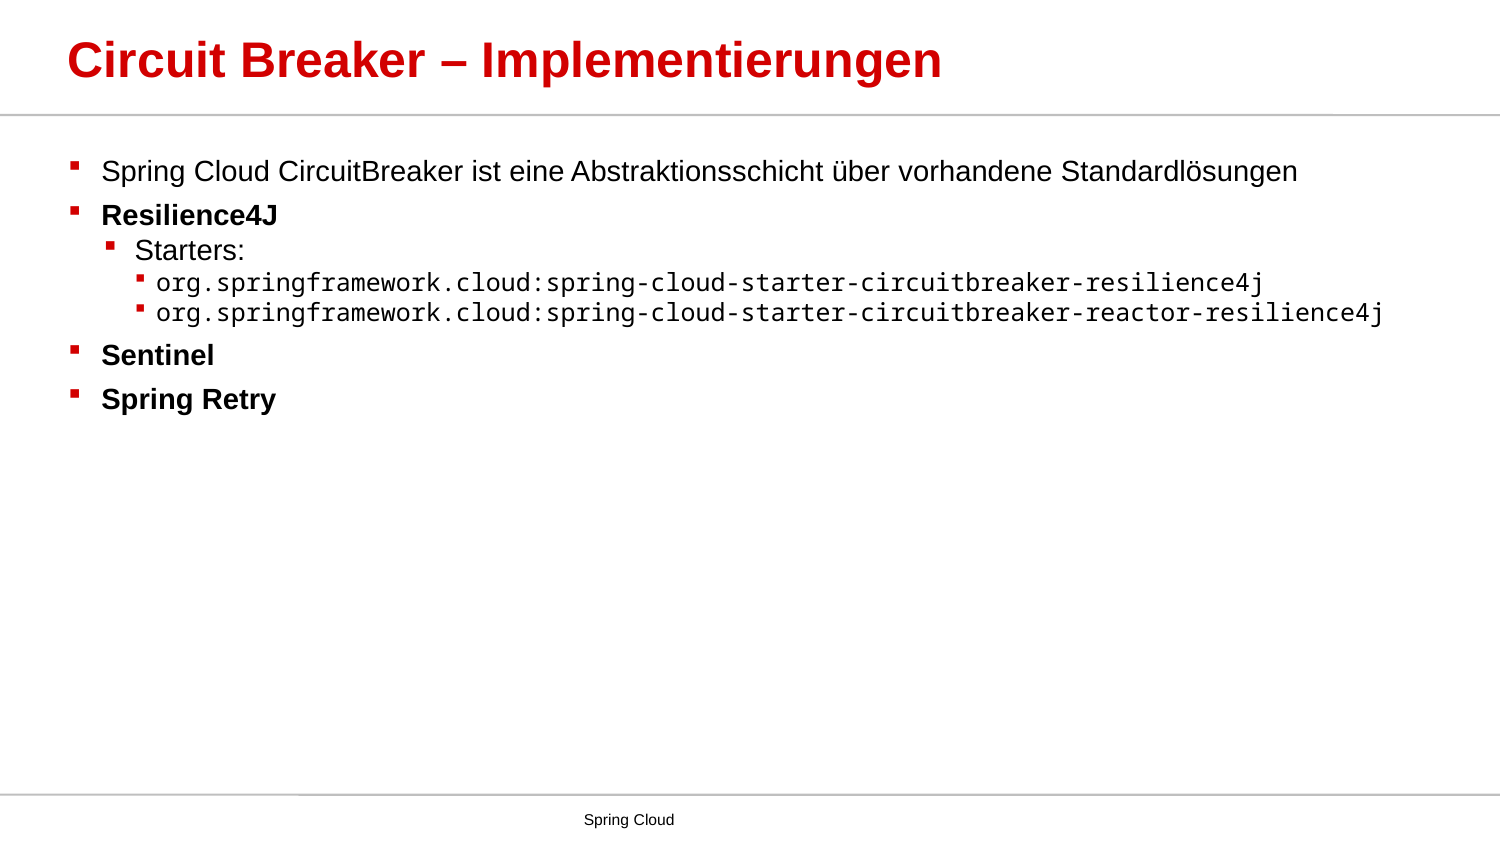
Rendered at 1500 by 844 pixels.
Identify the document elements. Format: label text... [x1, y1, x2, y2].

title Circuit Breaker – Implementierungen [53, 0, 1058, 115]
slide_number Spring Cloud [583, 794, 1260, 844]
list Spring Cloud CircuitBreaker ist eine Abstraktionsschicht über vorhandene Standardlösungen Resilience4J Starters: org.springframework.cloud:spring-cloud-starter-circuitbreaker-resilience4j org.springframework.cloud:spring-cloud-starter-circuitbreaker-reactor-resilience4j Sentinel Spring Retry [53, 144, 1447, 765]
